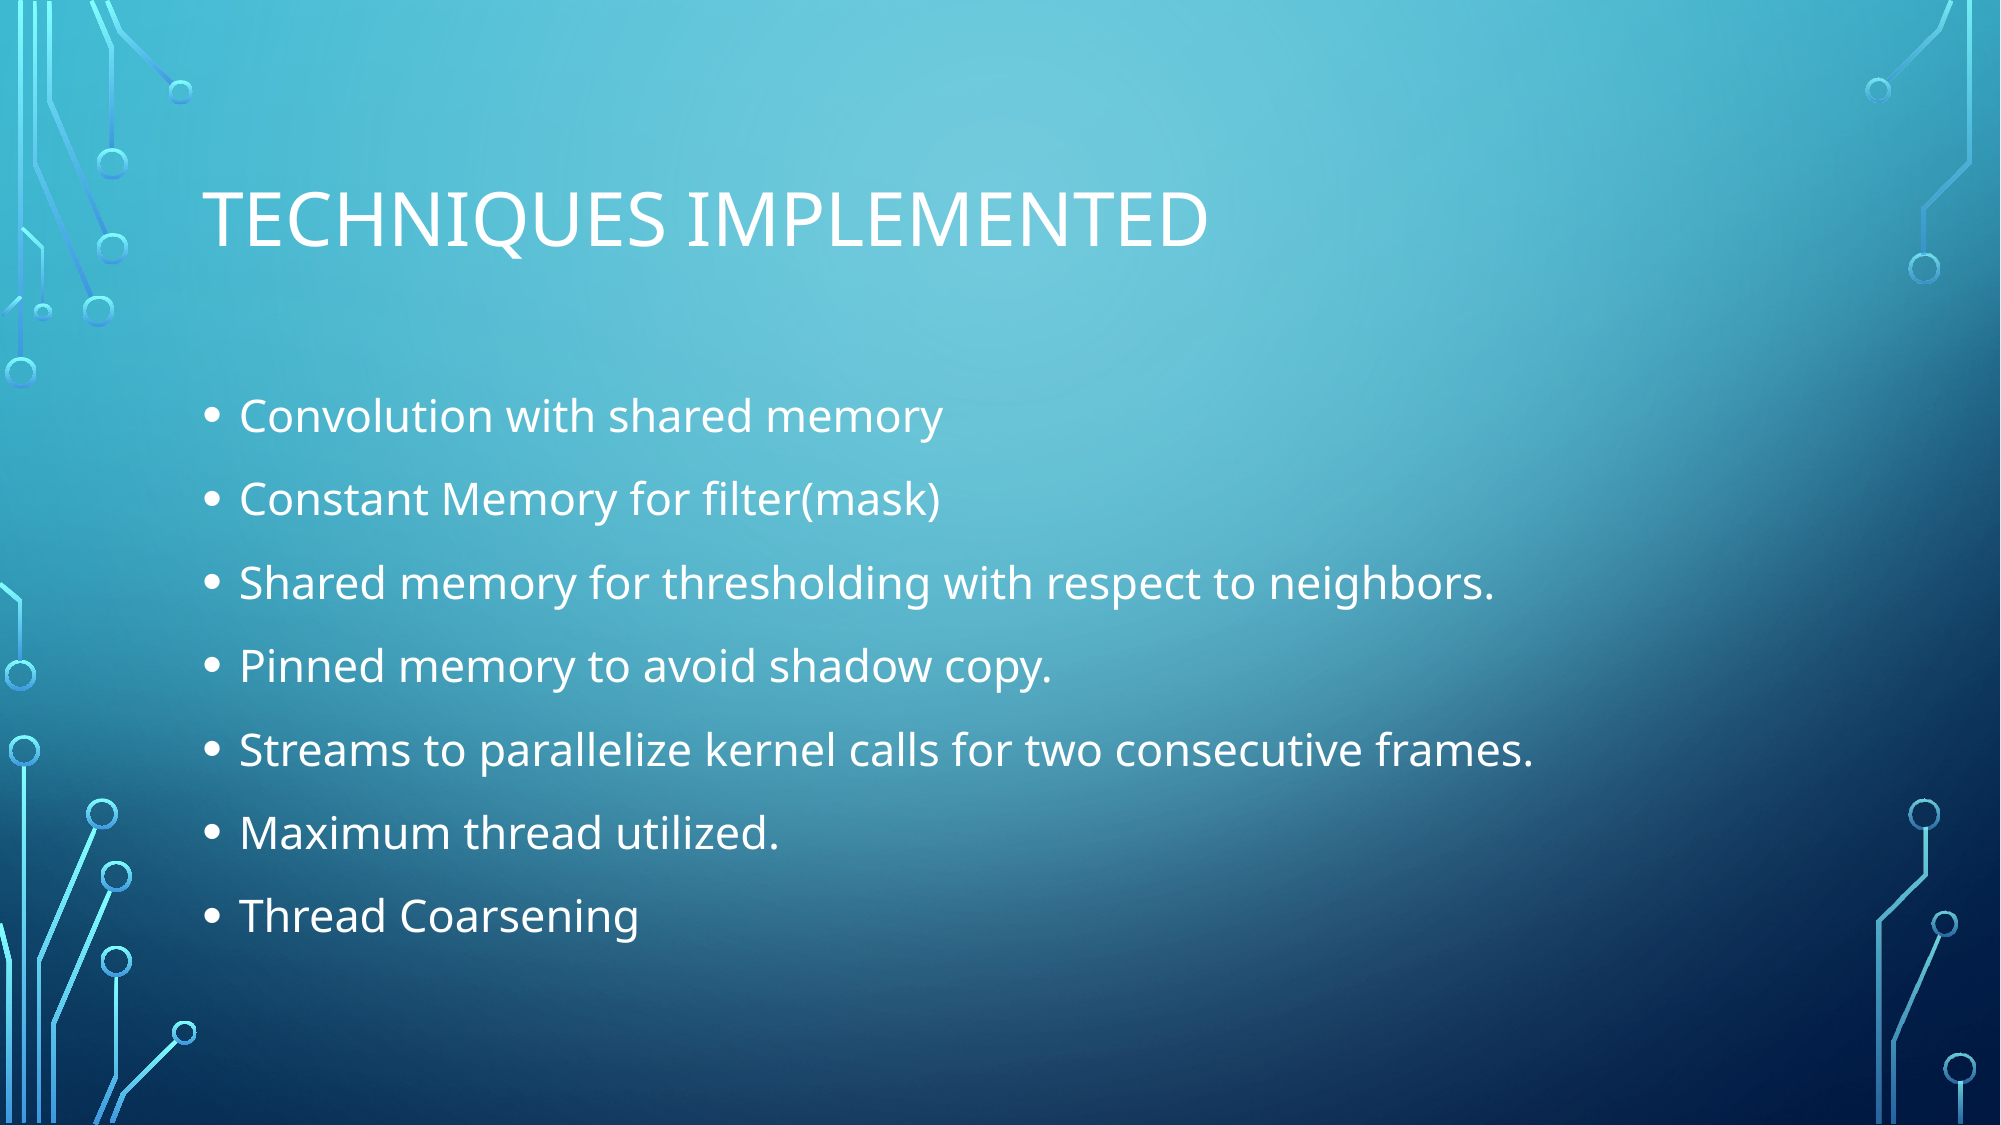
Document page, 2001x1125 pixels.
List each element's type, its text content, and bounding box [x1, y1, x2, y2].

title Techniques Implemented [187, 101, 1813, 344]
list Convolution with shared memory Constant Memory for filter(mask) Shared memory for thresholding with respect to neighbors. Pinned memory to avoid shadow copy. Streams to parallelize kernel calls for two consecutive frames. Maximum thread utilized. Thread Coarsening [187, 369, 1813, 950]
